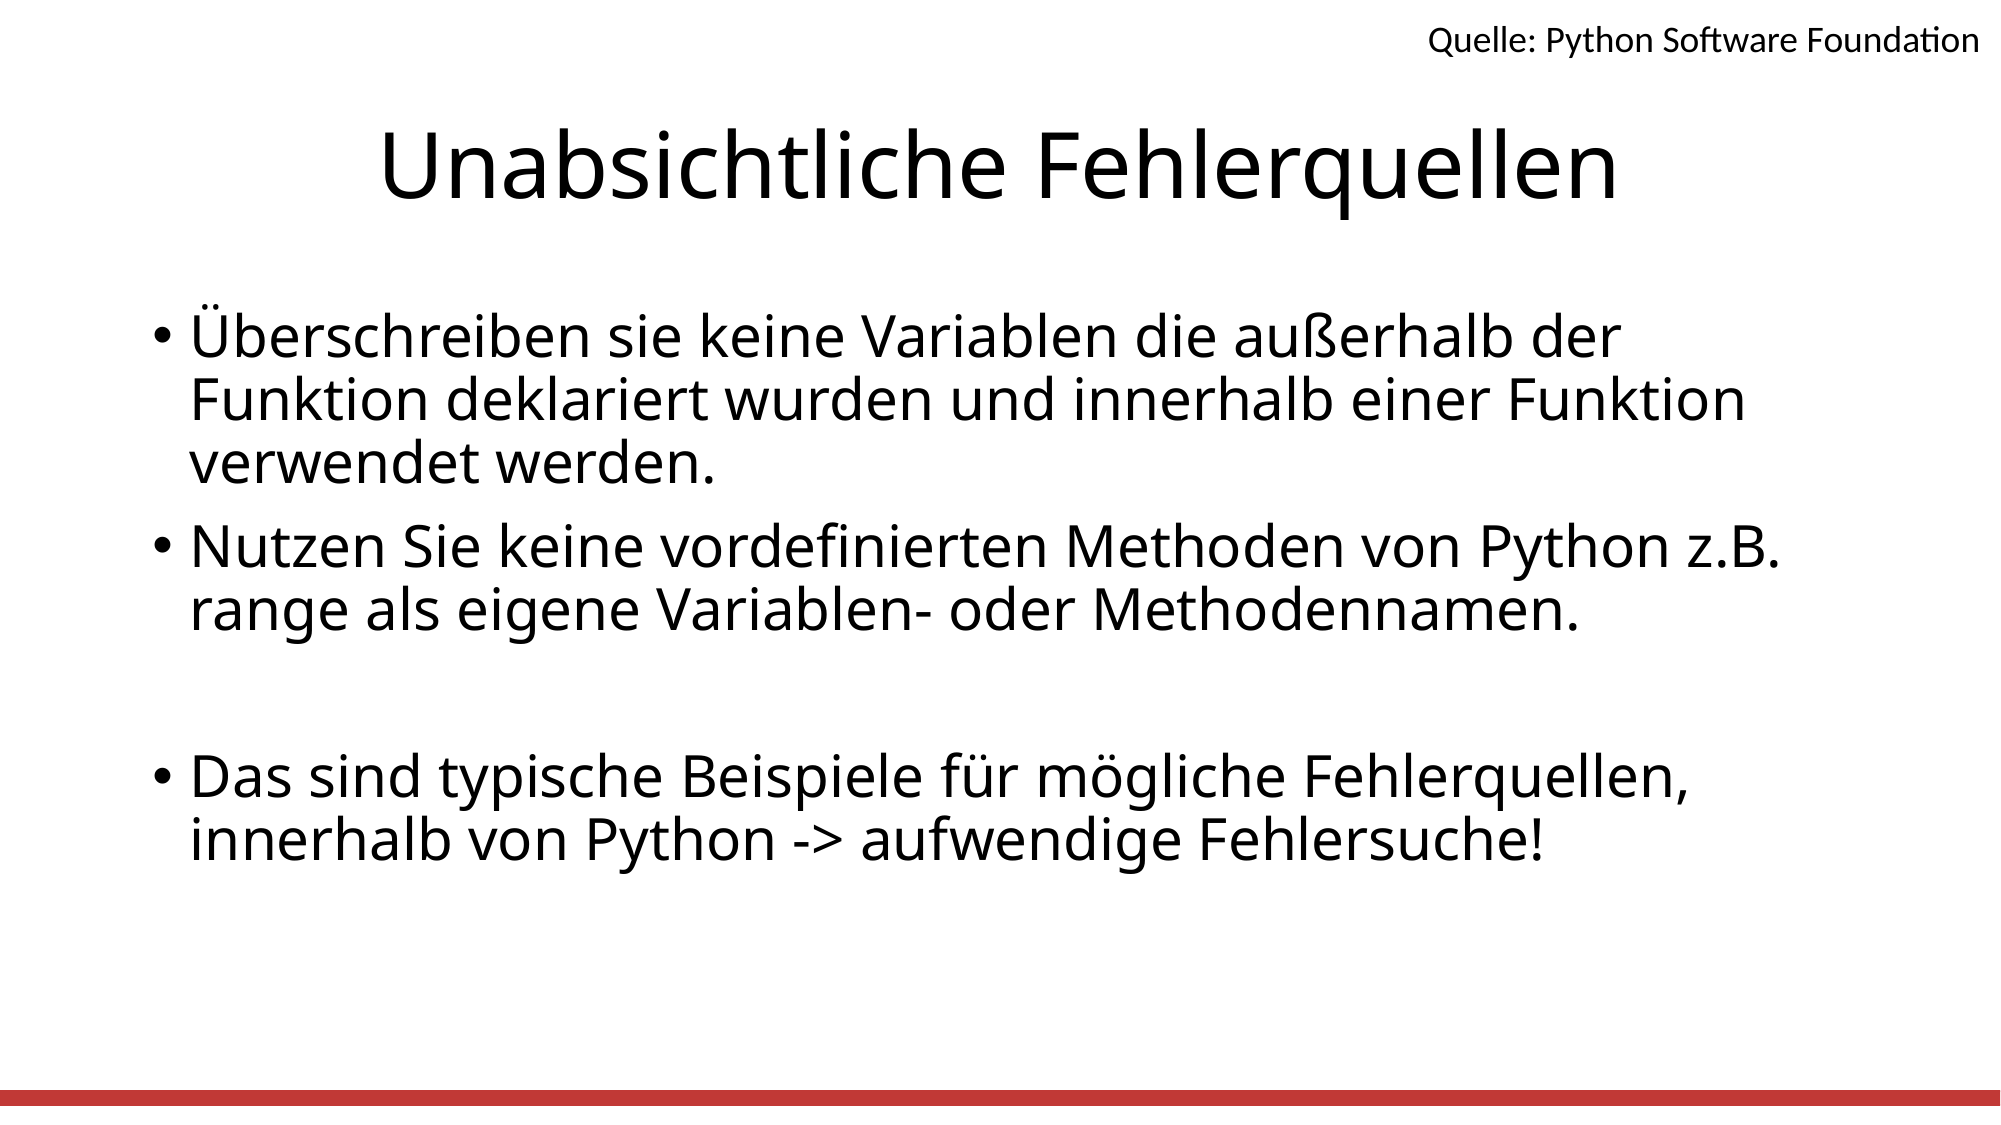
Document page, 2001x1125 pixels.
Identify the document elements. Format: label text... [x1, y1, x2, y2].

list Überschreiben sie keine Variablen die außerhalb der Funktion deklariert wurden und innerhalb einer Funktion verwendet werden. Nutzen Sie keine vordefinierten Methoden von Python z.B. range als eigene Variablen- oder Methodennamen. Das sind typische Beispiele für mögliche Fehlerquellen, innerhalb von Python -> aufwendige Fehlersuche! [137, 299, 1863, 1014]
text_box Quelle: Python Software Foundation [1413, 7, 1996, 68]
title Unabsichtliche Fehlerquellen [137, 59, 1863, 278]
